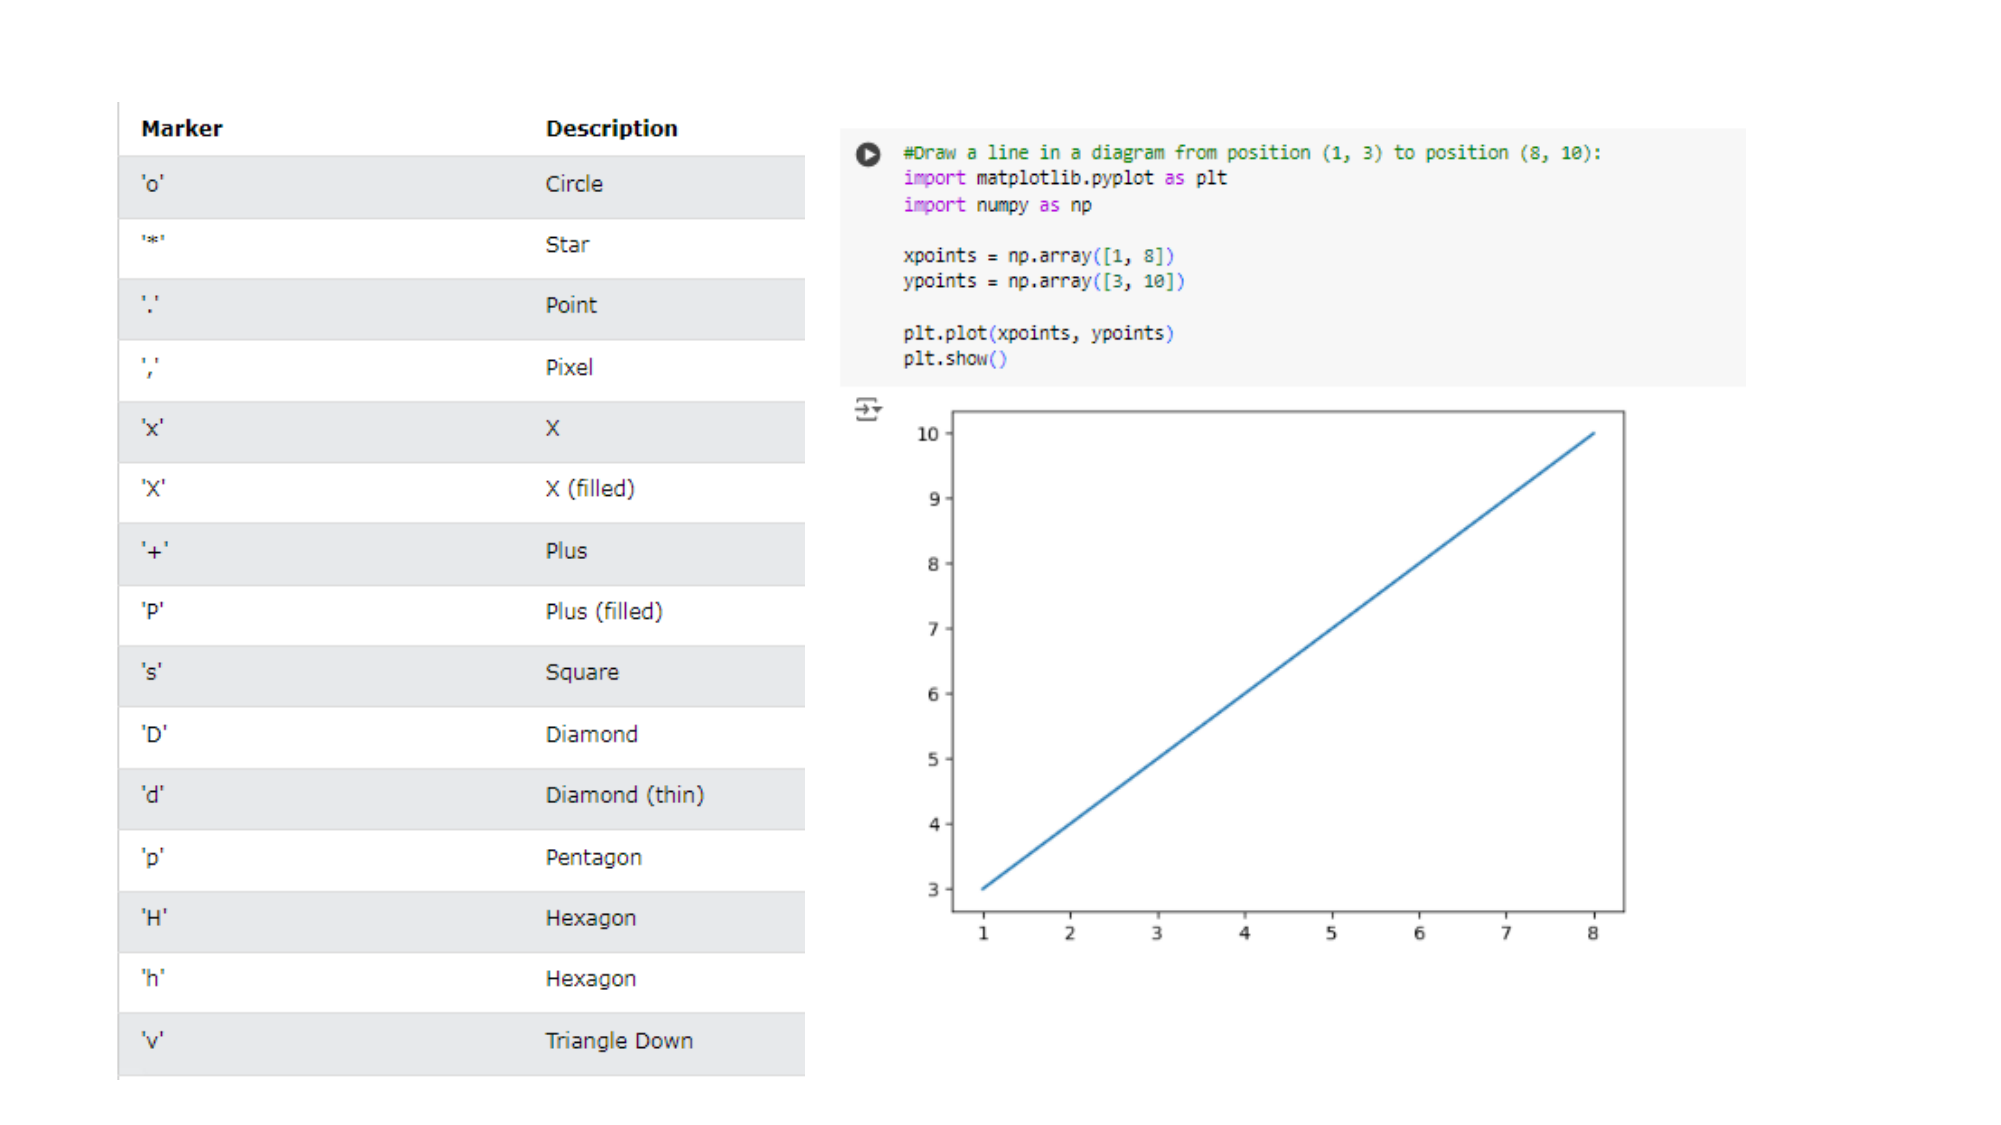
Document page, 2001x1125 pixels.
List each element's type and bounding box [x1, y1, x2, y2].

list [116, 102, 805, 1080]
picture [837, 118, 1746, 974]
